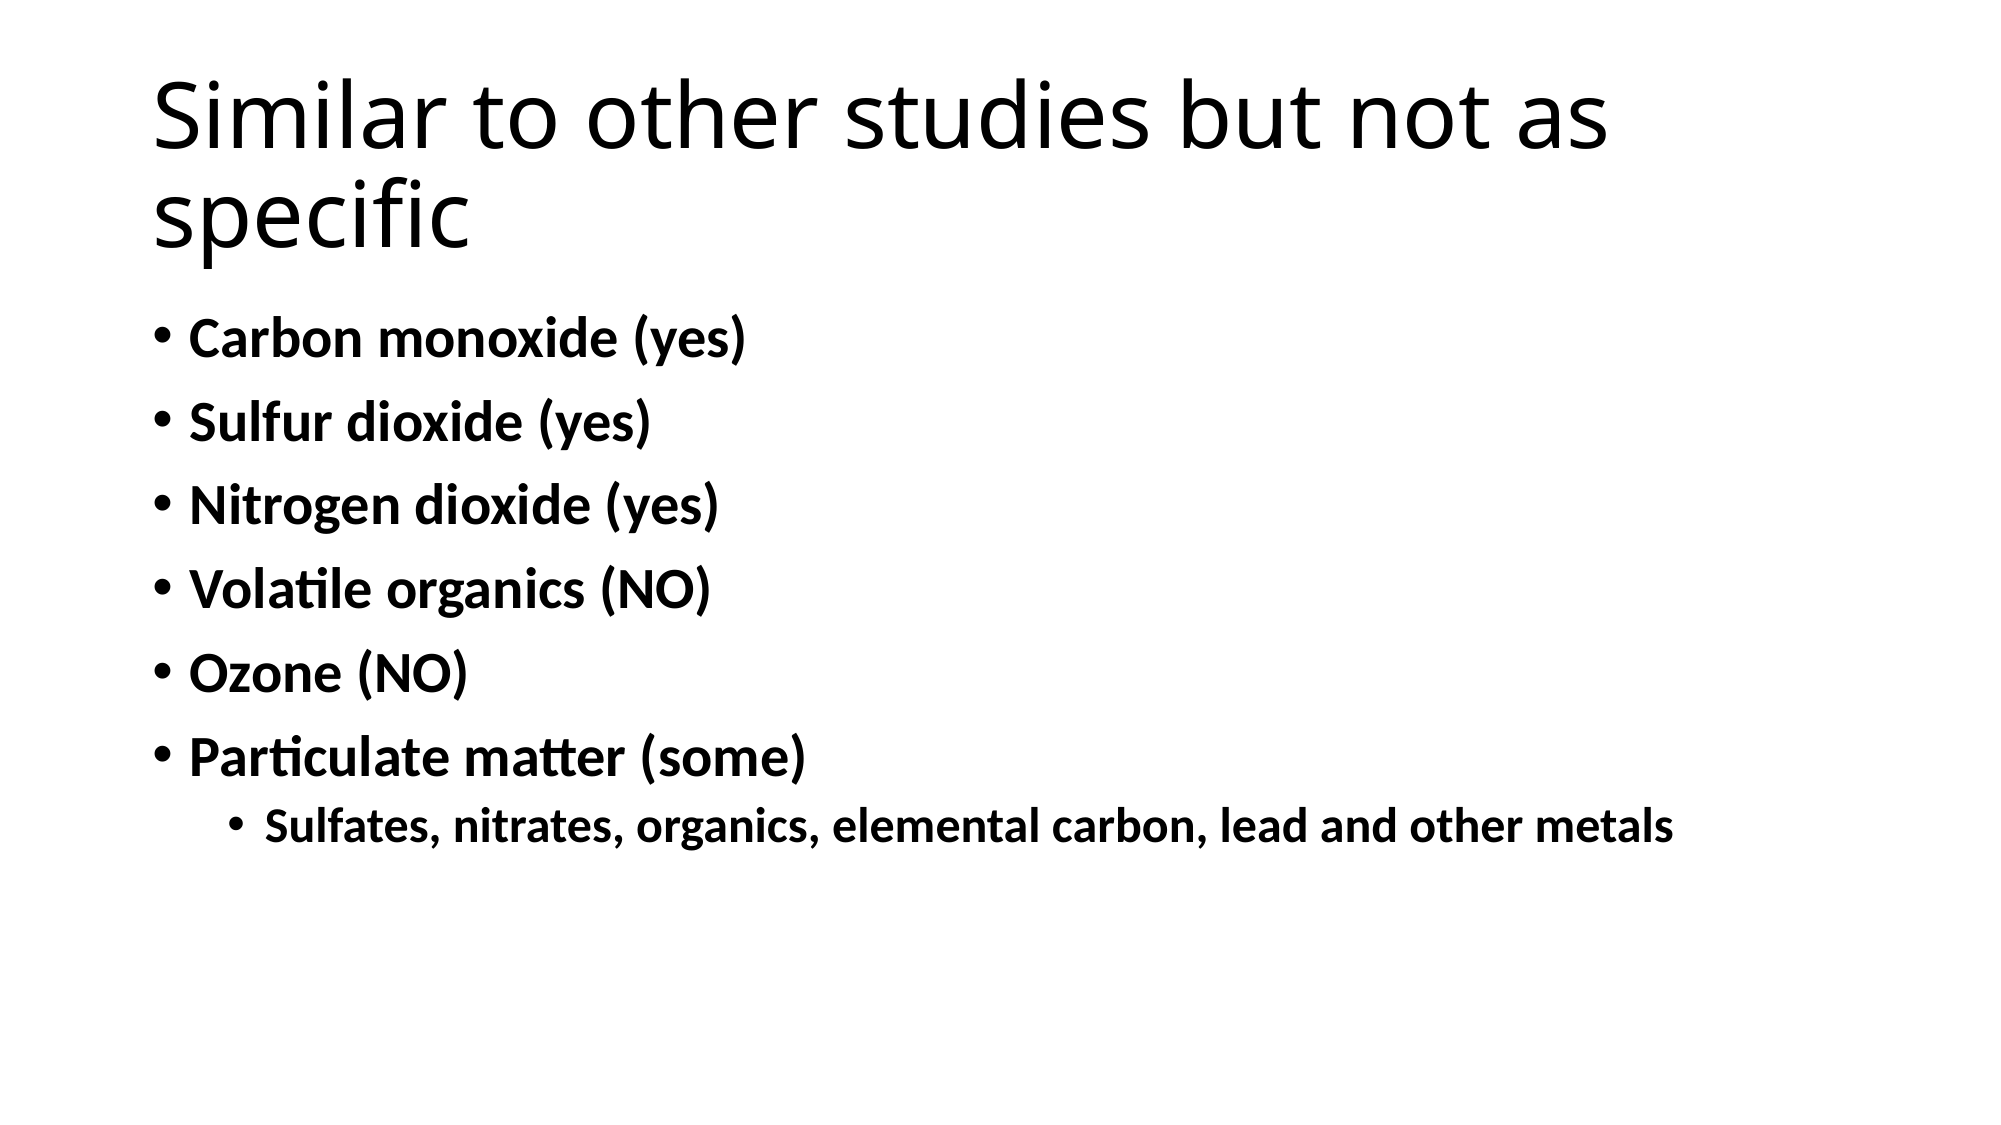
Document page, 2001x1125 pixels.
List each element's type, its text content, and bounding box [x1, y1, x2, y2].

title Similar to other studies but not as specific [137, 59, 1863, 278]
list Carbon monoxide (yes) Sulfur dioxide (yes) Nitrogen dioxide (yes) Volatile organics (NO) Ozone (NO) Particulate matter (some) Sulfates, nitrates, organics, elemental carbon, lead and other metals [137, 299, 1863, 1014]
